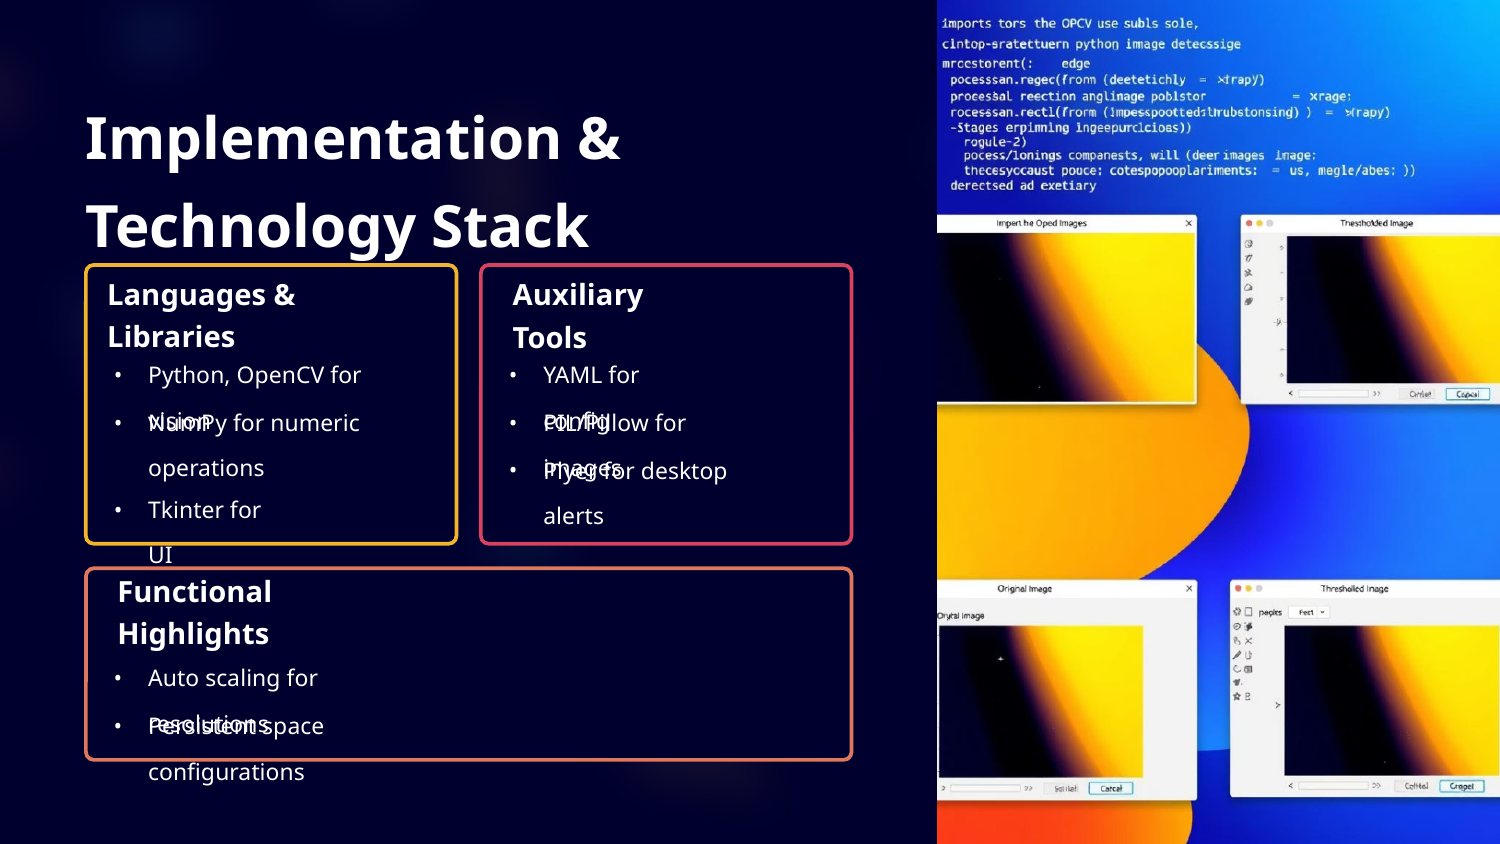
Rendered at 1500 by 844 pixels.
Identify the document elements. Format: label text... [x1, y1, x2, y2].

text_box Auto scaling for resolutions [112, 645, 425, 693]
text_box [85, 568, 117, 760]
text_box [385, 568, 852, 760]
text_box Tkinter for UI [112, 477, 283, 568]
text_box PIL/Pillow for images [507, 390, 759, 438]
text_box Python, OpenCV for vision [112, 342, 407, 390]
text_box Implementation & Technology Stack [85, 83, 852, 259]
text_box Languages & Libraries [107, 268, 395, 354]
text_box NumPy for numeric operations [112, 390, 430, 482]
text_box Plyer for desktop alerts [507, 438, 777, 530]
text_box Functional Highlights [117, 565, 385, 645]
text_box YAML for config [507, 342, 702, 390]
text_box [85, 264, 457, 544]
text_box Auxiliary Tools [512, 268, 697, 342]
text_box [480, 264, 852, 544]
text_box Persistent space configurations [112, 693, 460, 785]
picture [937, 0, 1500, 844]
